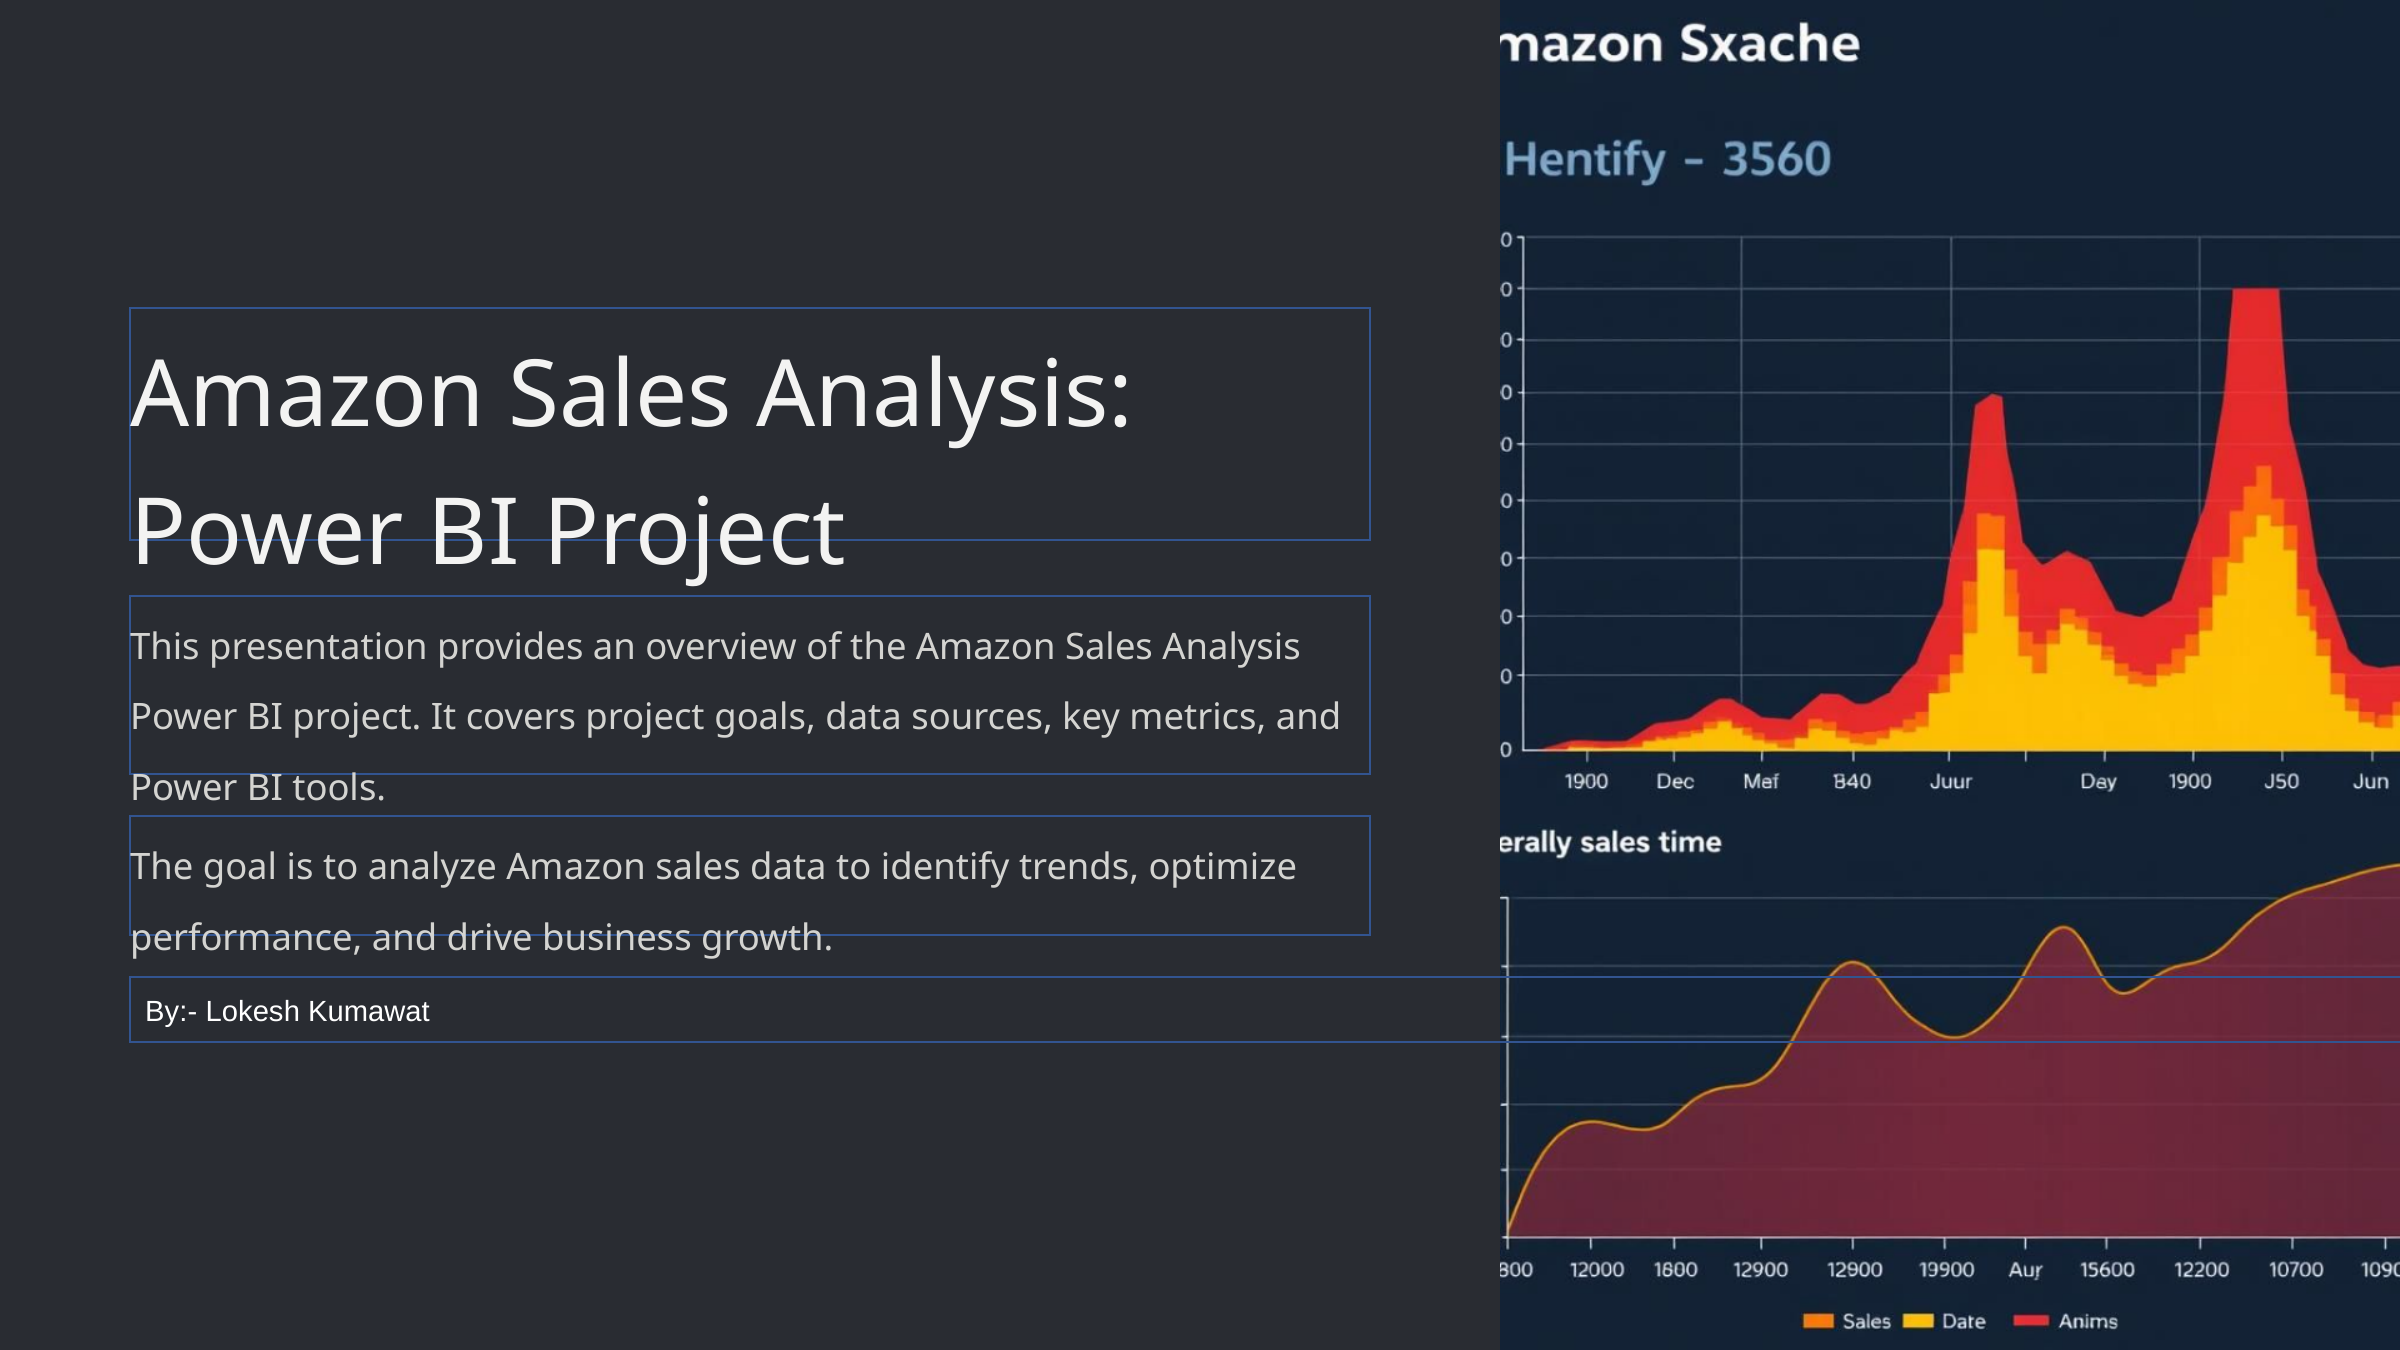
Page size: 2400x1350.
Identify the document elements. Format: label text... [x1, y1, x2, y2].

text_box By:- Lokesh Kumawat [129, 976, 1499, 1043]
text_box Amazon Sales Analysis: Power BI Project [129, 307, 1371, 541]
text_box The goal is to analyze Amazon sales data to identify trends, optimize performance, and drive business growth. [129, 815, 1371, 936]
picture [1499, 0, 2400, 1350]
text_box This presentation provides an overview of the Amazon Sales Analysis Power BI project. It covers project goals, data sources, key metrics, and Power BI tools. [129, 595, 1371, 775]
